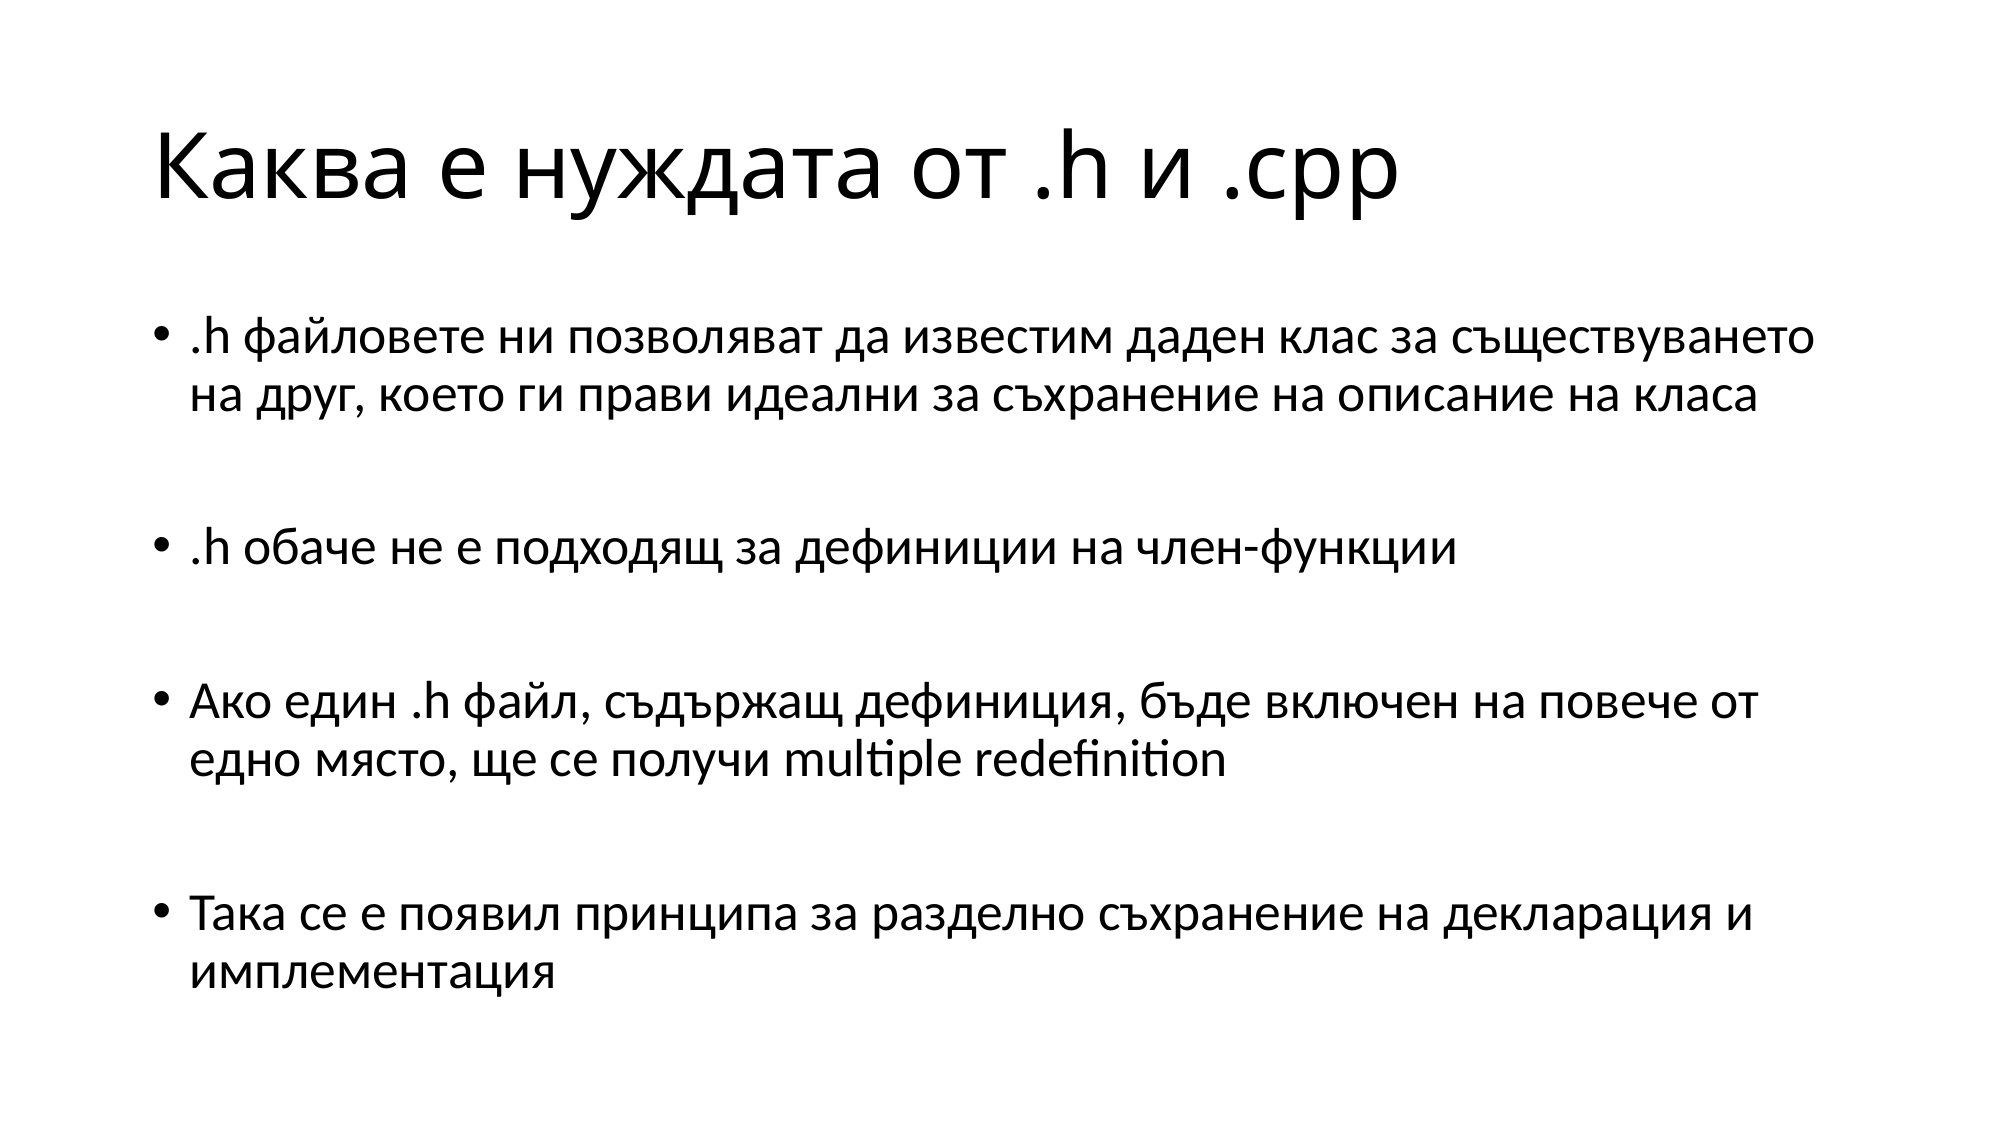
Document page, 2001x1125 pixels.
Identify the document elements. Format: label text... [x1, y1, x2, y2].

title Каква е нуждата от .h и .cpp [137, 59, 1863, 278]
list .h файловете ни позволяват да известим даден клас за съществуването на друг, което ги прави идеални за съхранение на описание на класа .h обаче не е подходящ за дефиниции на член-функции Ако един .h файл, съдържащ дефиниция, бъде включен на повече от едно място, ще се получи multiple redefinition Така се е появил принципа за разделно съхранение на декларация и имплементация [137, 299, 1863, 1014]
